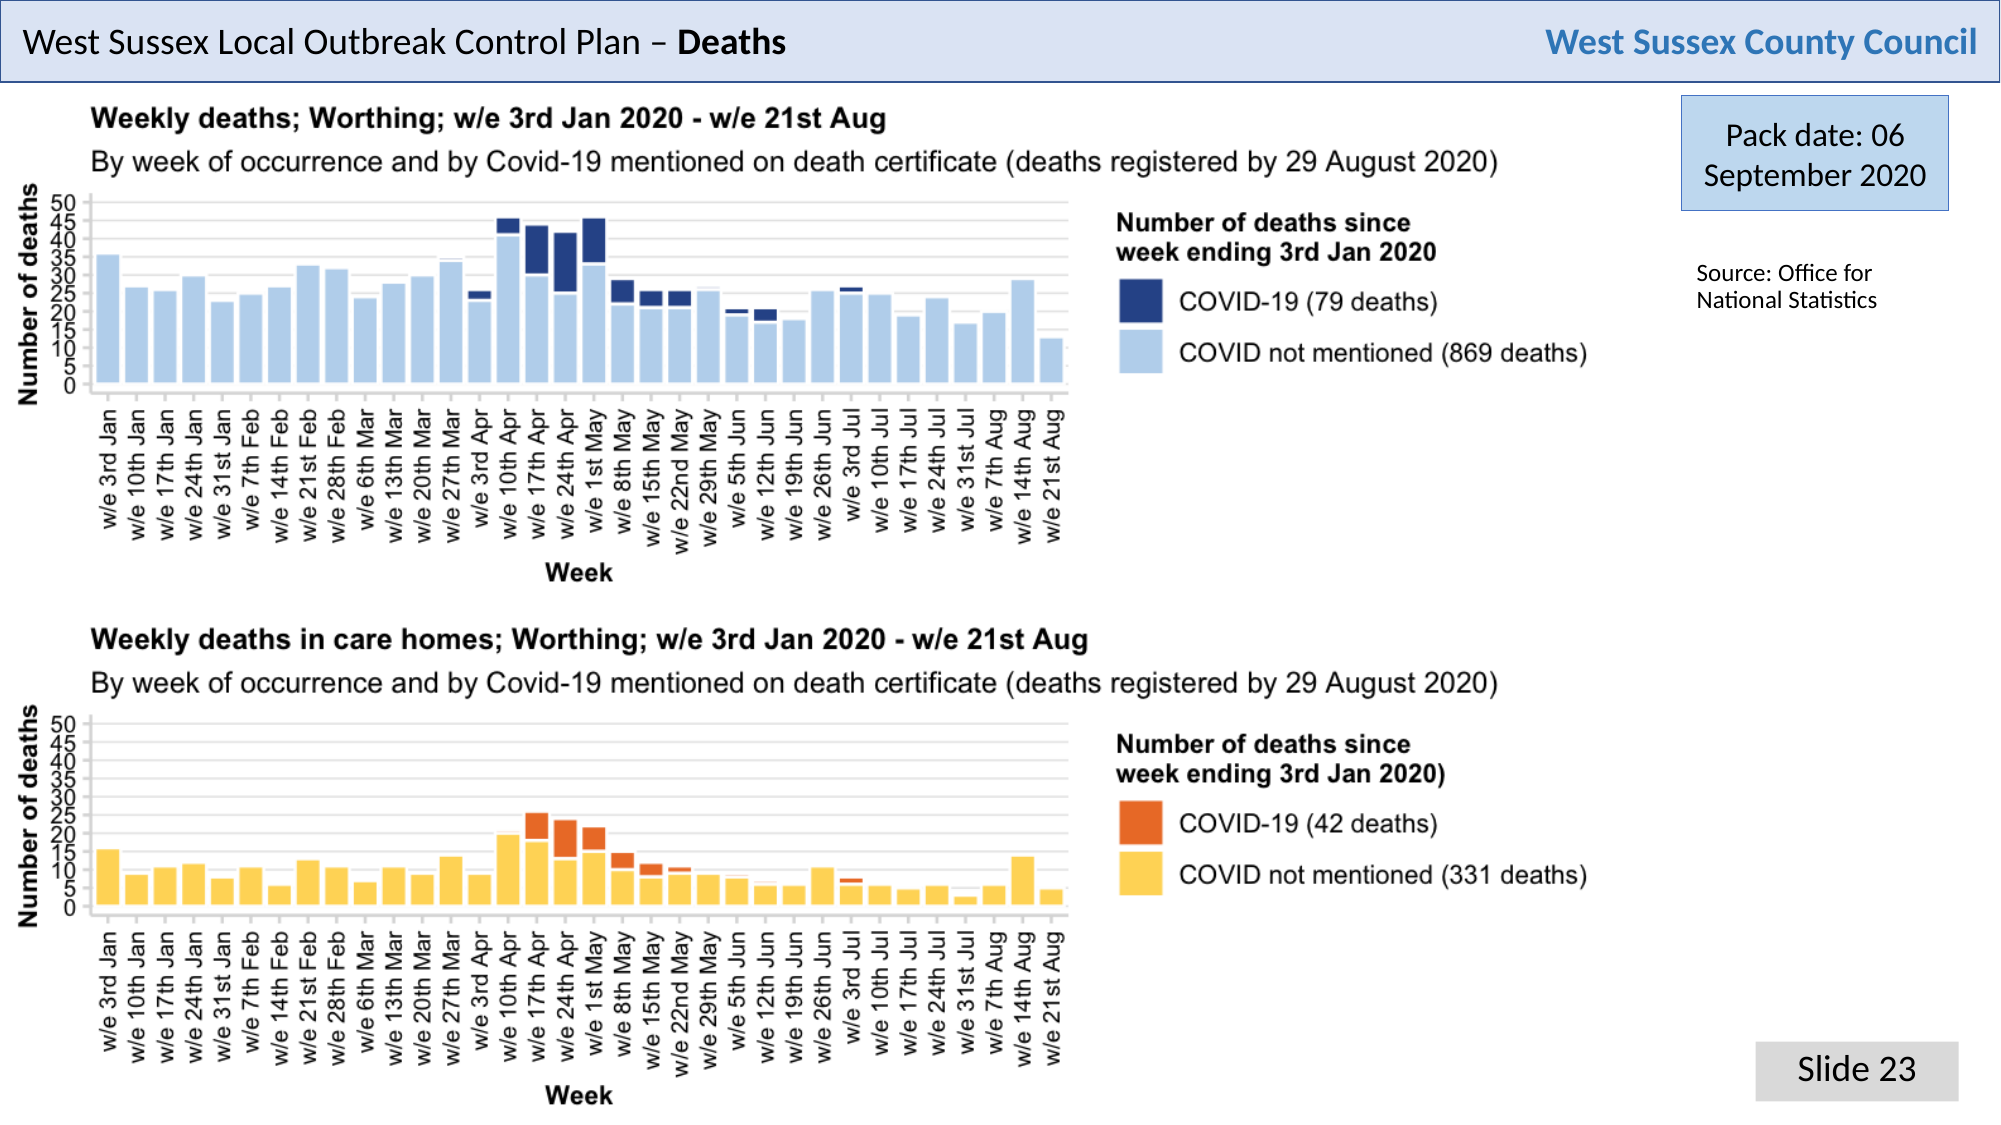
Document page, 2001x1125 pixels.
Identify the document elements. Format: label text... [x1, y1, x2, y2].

list Slide 23 [1755, 1041, 1959, 1102]
picture [3, 91, 1619, 602]
picture [3, 612, 1619, 1125]
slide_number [1681, 95, 1949, 211]
list Source: Office for National Statistics [1681, 252, 1959, 289]
